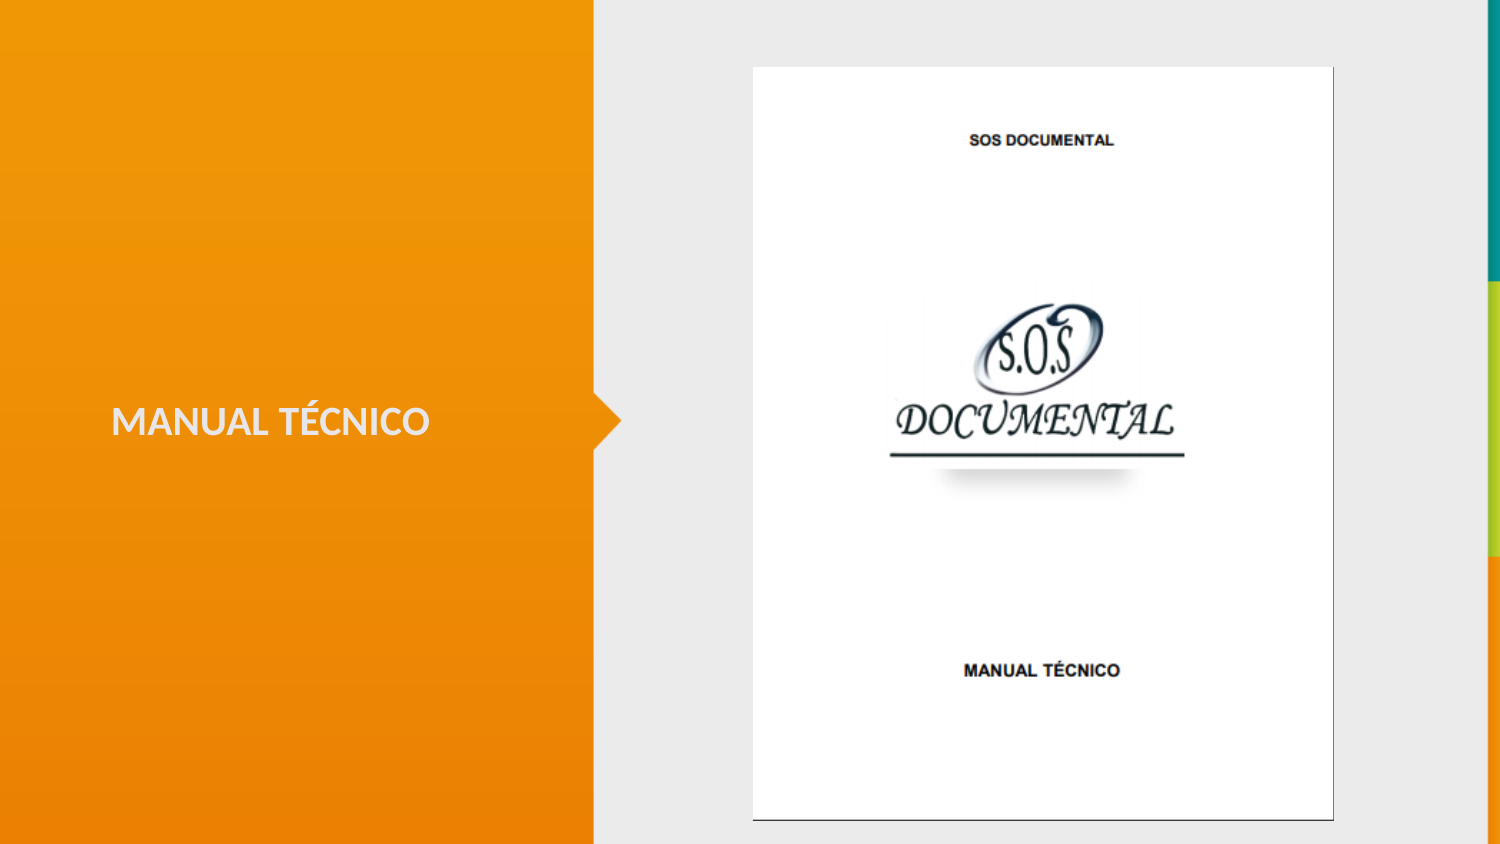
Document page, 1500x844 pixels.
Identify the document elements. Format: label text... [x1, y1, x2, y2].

picture [0, 0, 1500, 844]
text_box MANUAL TÉCNICO [95, 385, 521, 502]
